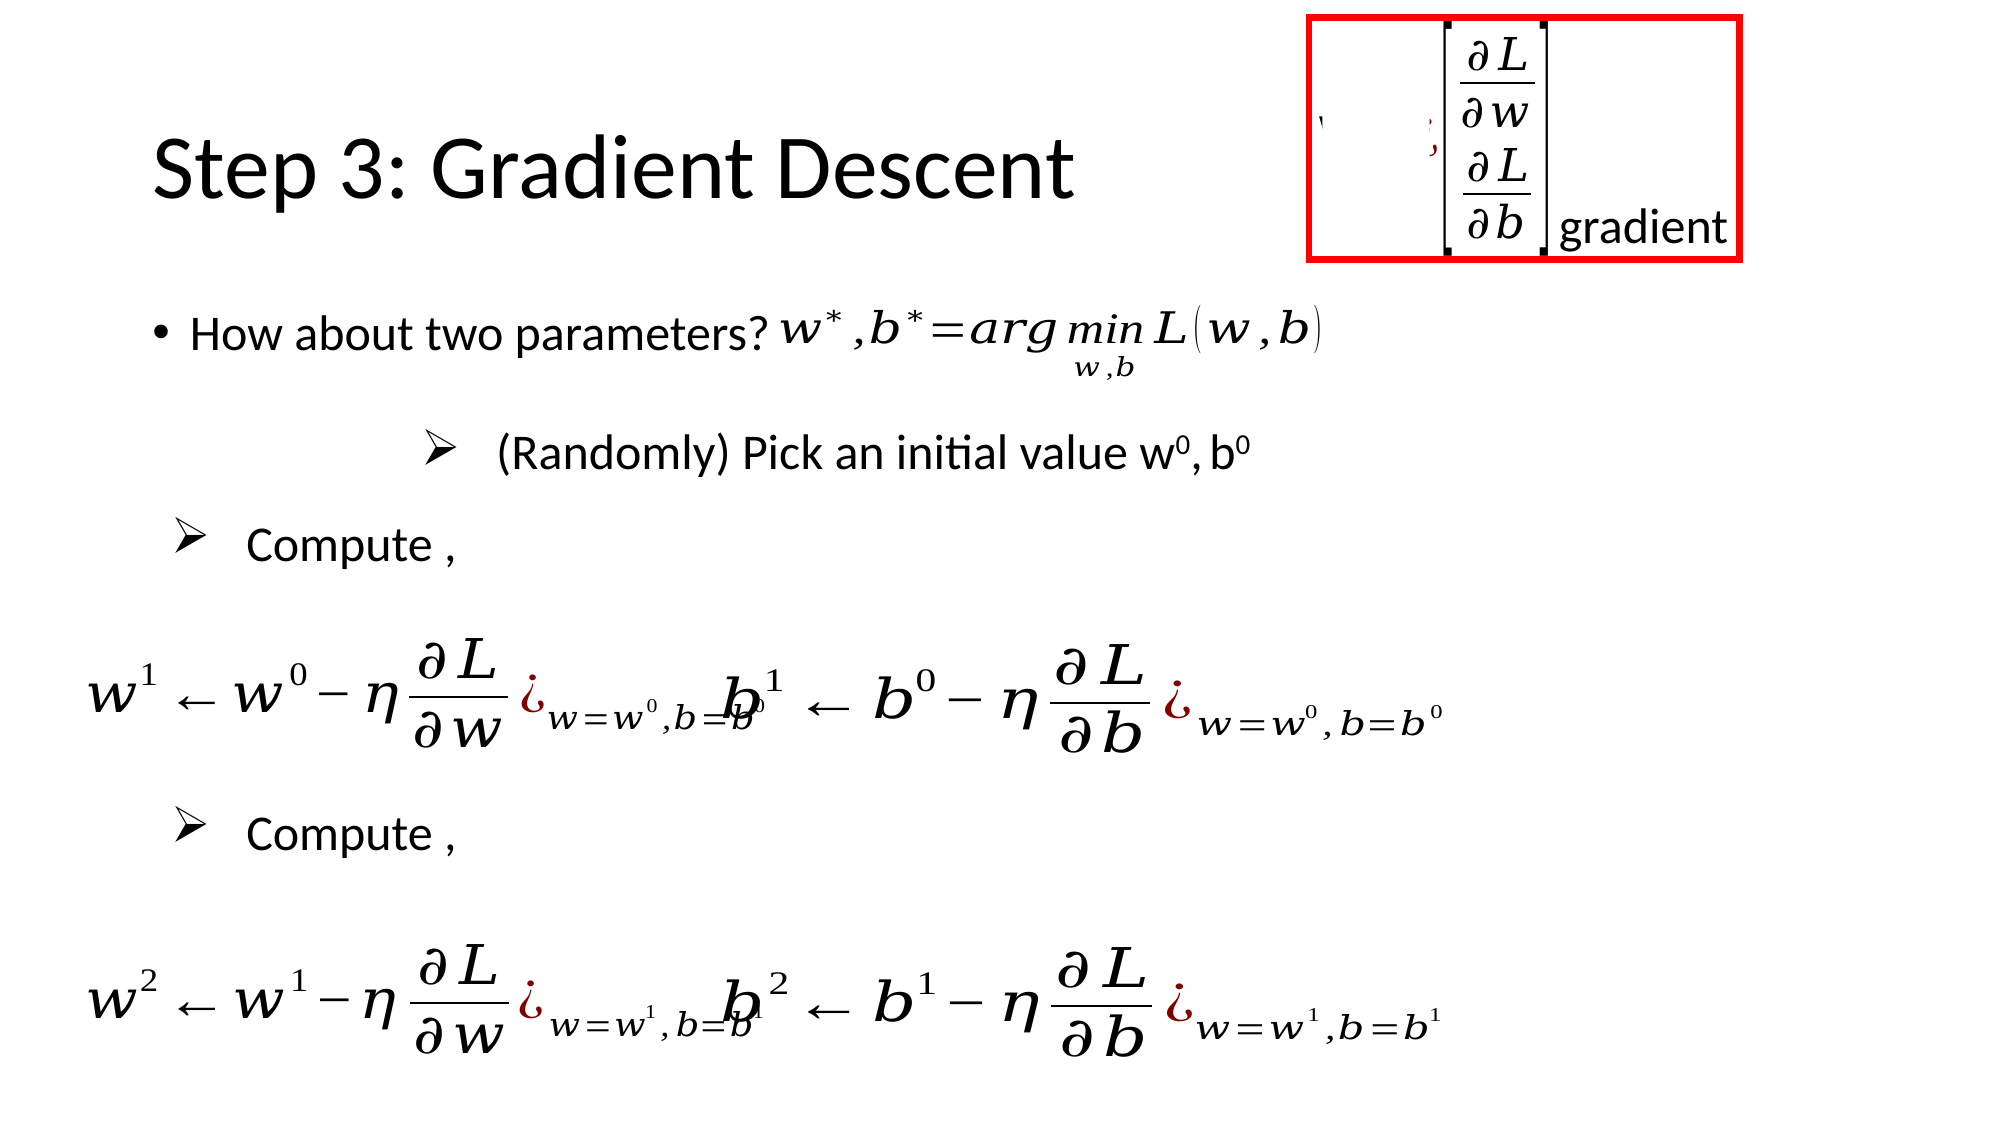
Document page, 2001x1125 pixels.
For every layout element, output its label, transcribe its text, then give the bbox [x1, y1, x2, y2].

title Step 3: Gradient Descent [137, 59, 1863, 278]
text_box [1308, 17, 1750, 262]
text_box (Randomly) Pick an initial value w0, b0 [406, 412, 1276, 496]
list How about two parameters? [137, 299, 1863, 1014]
